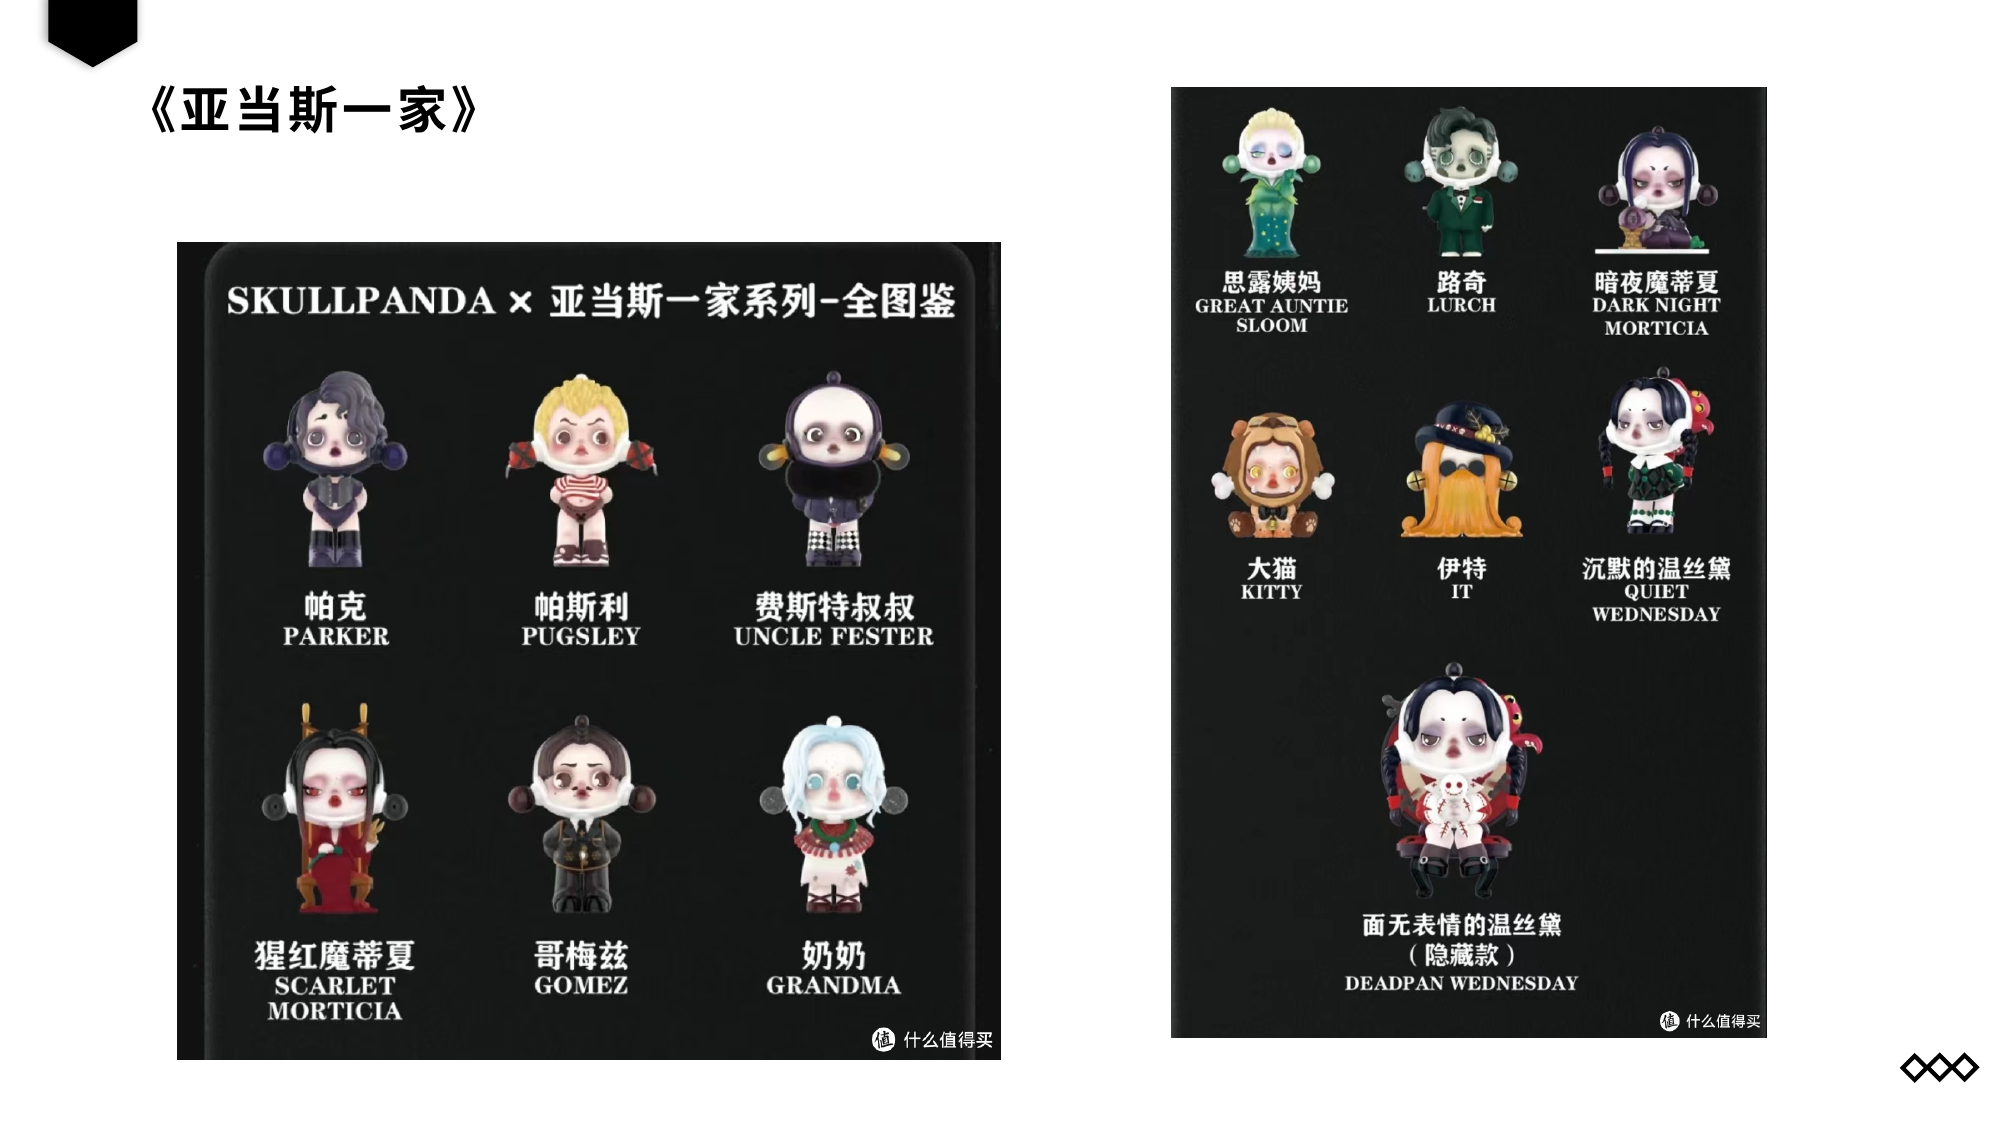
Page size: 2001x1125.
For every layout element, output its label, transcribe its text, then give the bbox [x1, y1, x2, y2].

picture [1171, 87, 1768, 1038]
title 《亚当斯一家》 [109, 72, 1891, 146]
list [177, 242, 1001, 1060]
